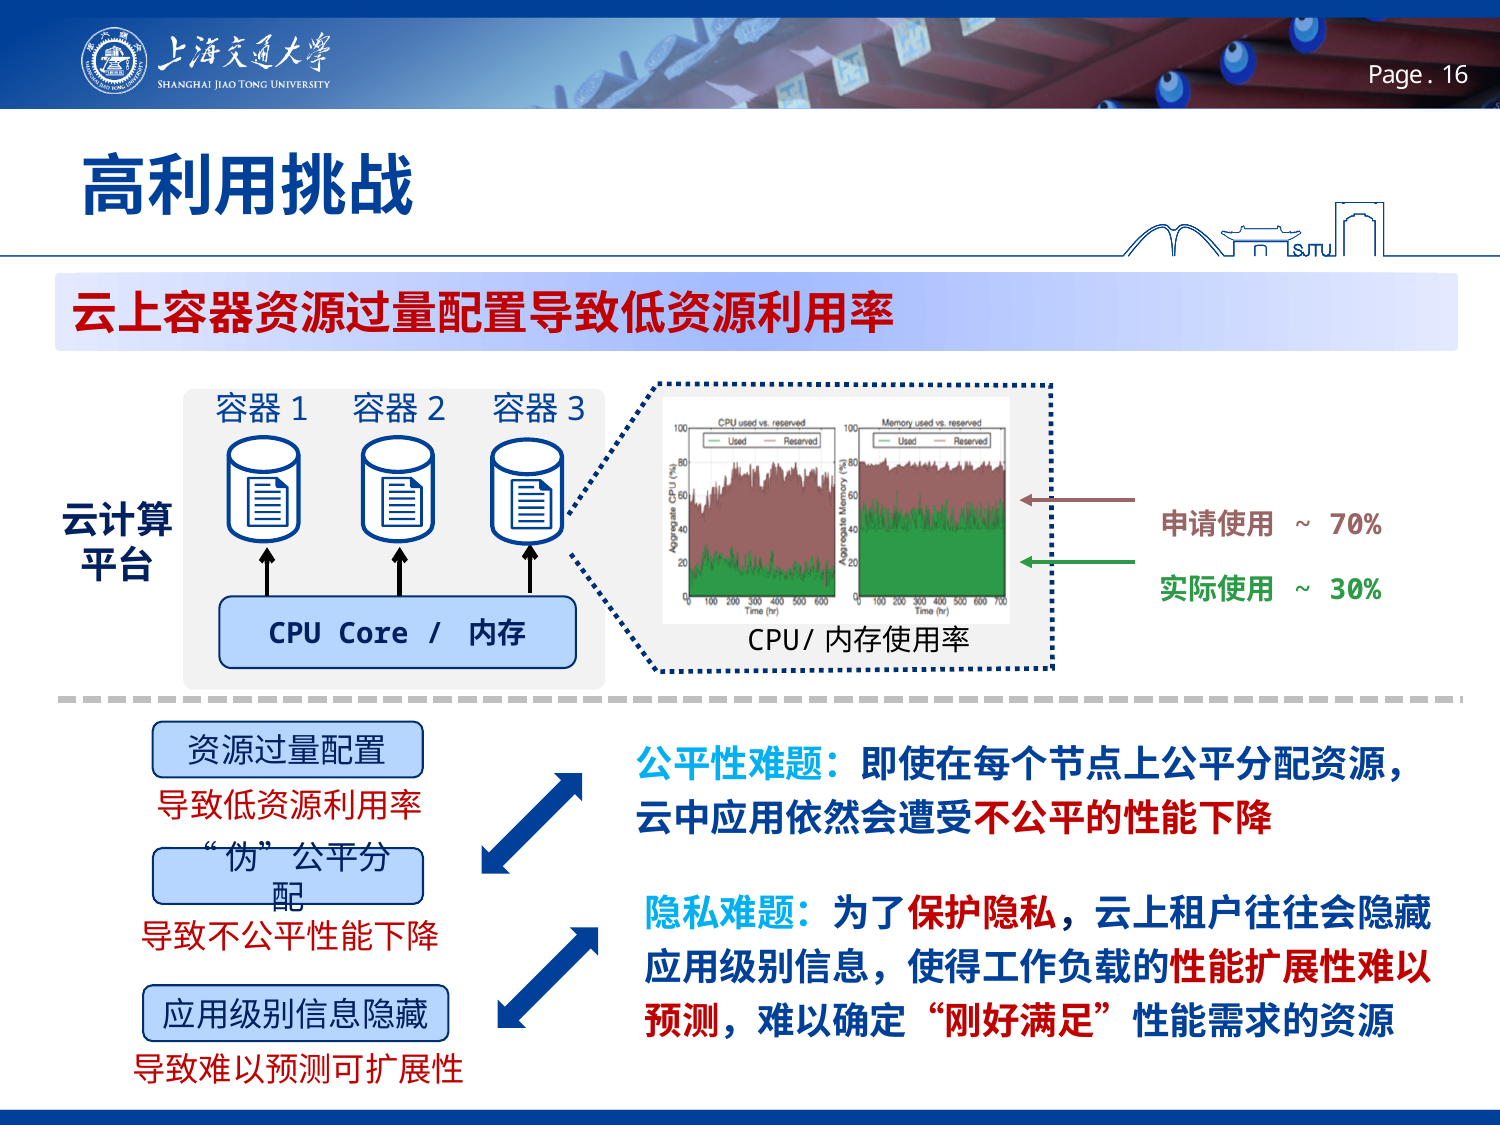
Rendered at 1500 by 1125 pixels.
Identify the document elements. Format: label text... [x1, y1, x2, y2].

text_box CPU/内存使用率 [732, 624, 986, 664]
text_box 容器2 [232, 379, 372, 434]
text_box 云计算 平台 [24, 488, 211, 593]
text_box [362, 437, 433, 542]
text_box [481, 773, 583, 874]
text_box 容器3 [372, 379, 691, 435]
title 高利用挑战 [65, 140, 1439, 235]
text_box 资源过量配置 [151, 720, 424, 777]
text_box [567, 382, 1054, 673]
text_box CPU Core / 内存 [218, 595, 577, 670]
text_box 隐私难题：为了保护隐私，云上租户往往会隐藏应用级别信息，使得工作负载的性能扩展性难以预测，难以确定“刚好满足”性能需求的资源 [630, 872, 1460, 1050]
text_box 应用级别信息隐藏 [141, 984, 450, 1040]
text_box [228, 437, 299, 542]
picture [662, 397, 1010, 624]
text_box 公平性难题：即使在每个节点上公平分配资源，云中应用依然会遭受不公平的性能下降 [620, 723, 1475, 847]
text_box 导致低资源利用率 [142, 777, 438, 832]
text_box 导致难以预测可扩展性 [117, 1040, 481, 1096]
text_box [492, 439, 563, 544]
text_box 导致不公平性能下降 [125, 908, 581, 963]
text_box 云上容器资源过量配置导致低资源利用率 [55, 272, 1459, 351]
text_box 容器1 [95, 379, 372, 435]
text_box “伪”公平分配 [151, 846, 425, 905]
picture [0, 18, 1500, 109]
text_box [497, 927, 599, 1028]
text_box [1019, 480, 1473, 603]
text_box [182, 435, 607, 691]
